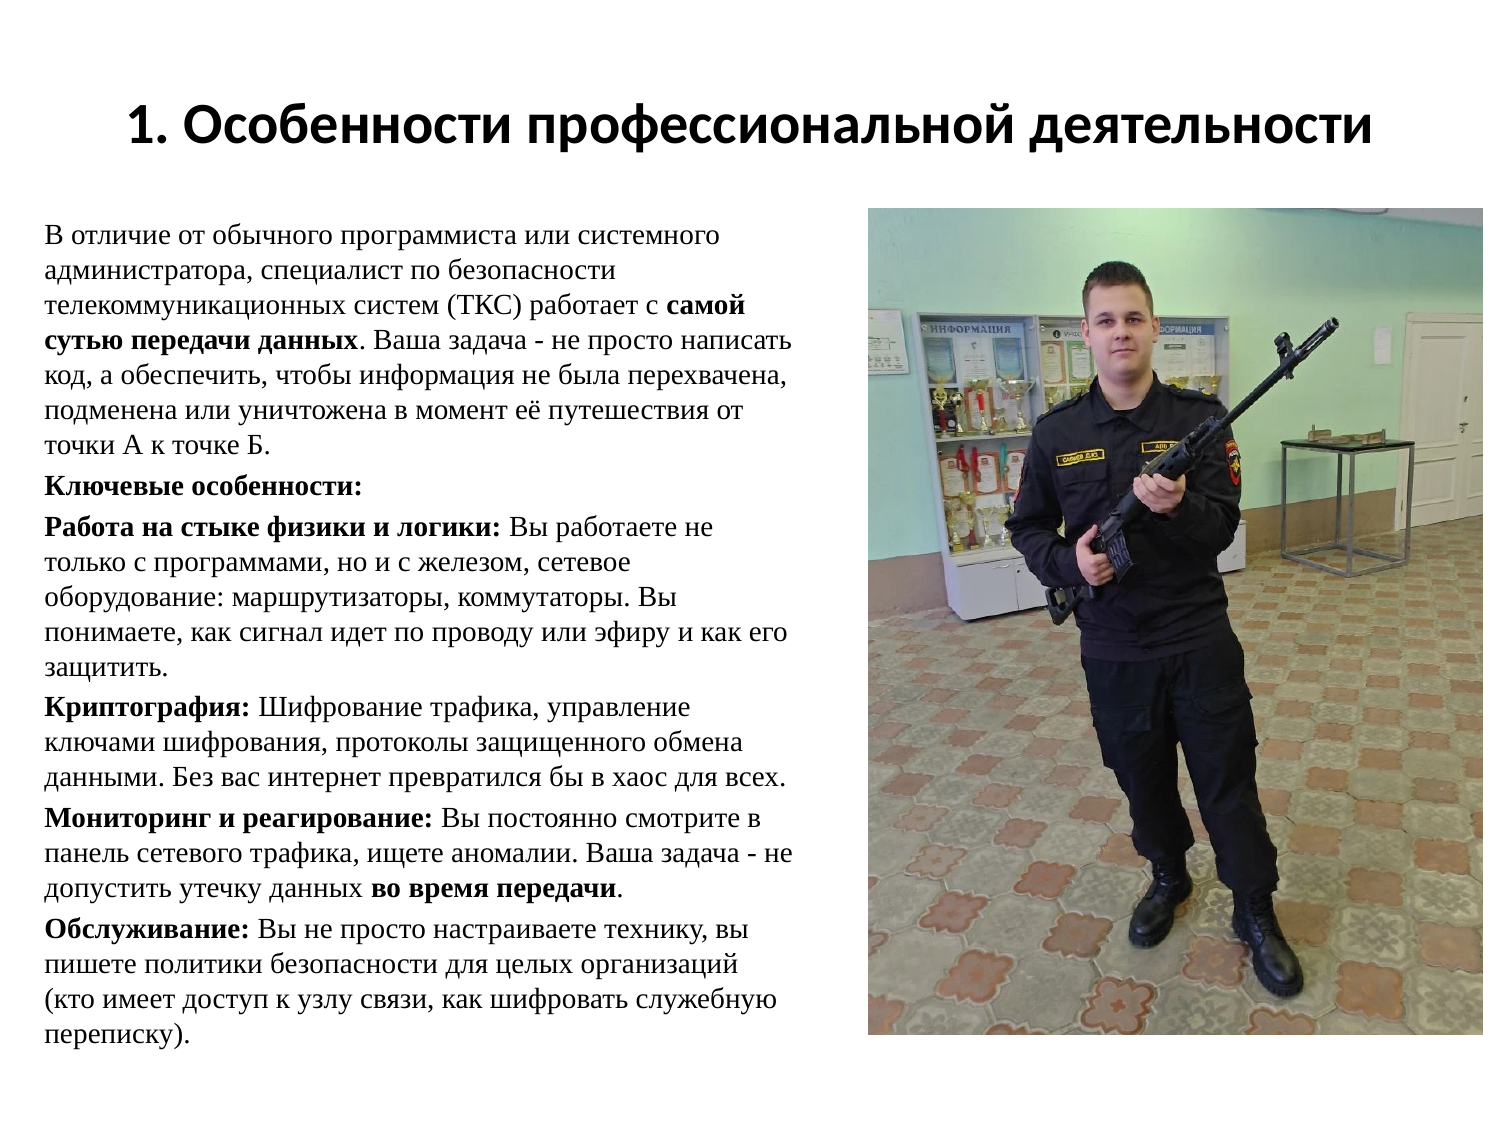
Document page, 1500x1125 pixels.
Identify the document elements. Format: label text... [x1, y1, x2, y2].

list В отличие от обычного программиста или системного администратора, специалист по безопасности телекоммуникационных систем (ТКС) работает с самой сутью передачи данных. Ваша задача - не просто написать код, а обеспечить, чтобы информация не была перехвачена, подменена или уничтожена в момент её путешествия от точки А к точке Б. Ключевые особенности: Работа на стыке физики и логики: Вы работаете не только с программами, но и с железом, сетевое оборудование: маршрутизаторы, коммутаторы. Вы понимаете, как сигнал идет по проводу или эфиру и как его защитить. Криптография: Шифрование трафика, управление ключами шифрования, протоколы защищенного обмена данными. Без вас интернет превратился бы в хаос для всех. Мониторинг и реагирование: Вы постоянно смотрите в панель сетевого трафика, ищете аномалии. Ваша задача - не допустить утечку данных во время передачи. Обслуживание: Вы не просто настраиваете технику, вы пишете политики безопасности для целых организаций (кто имеет доступ к узлу связи, как шифровать служебную переписку). [29, 208, 809, 1059]
picture [867, 207, 1483, 1036]
title 1. Особенности профессиональной деятельности [75, 45, 1425, 197]
